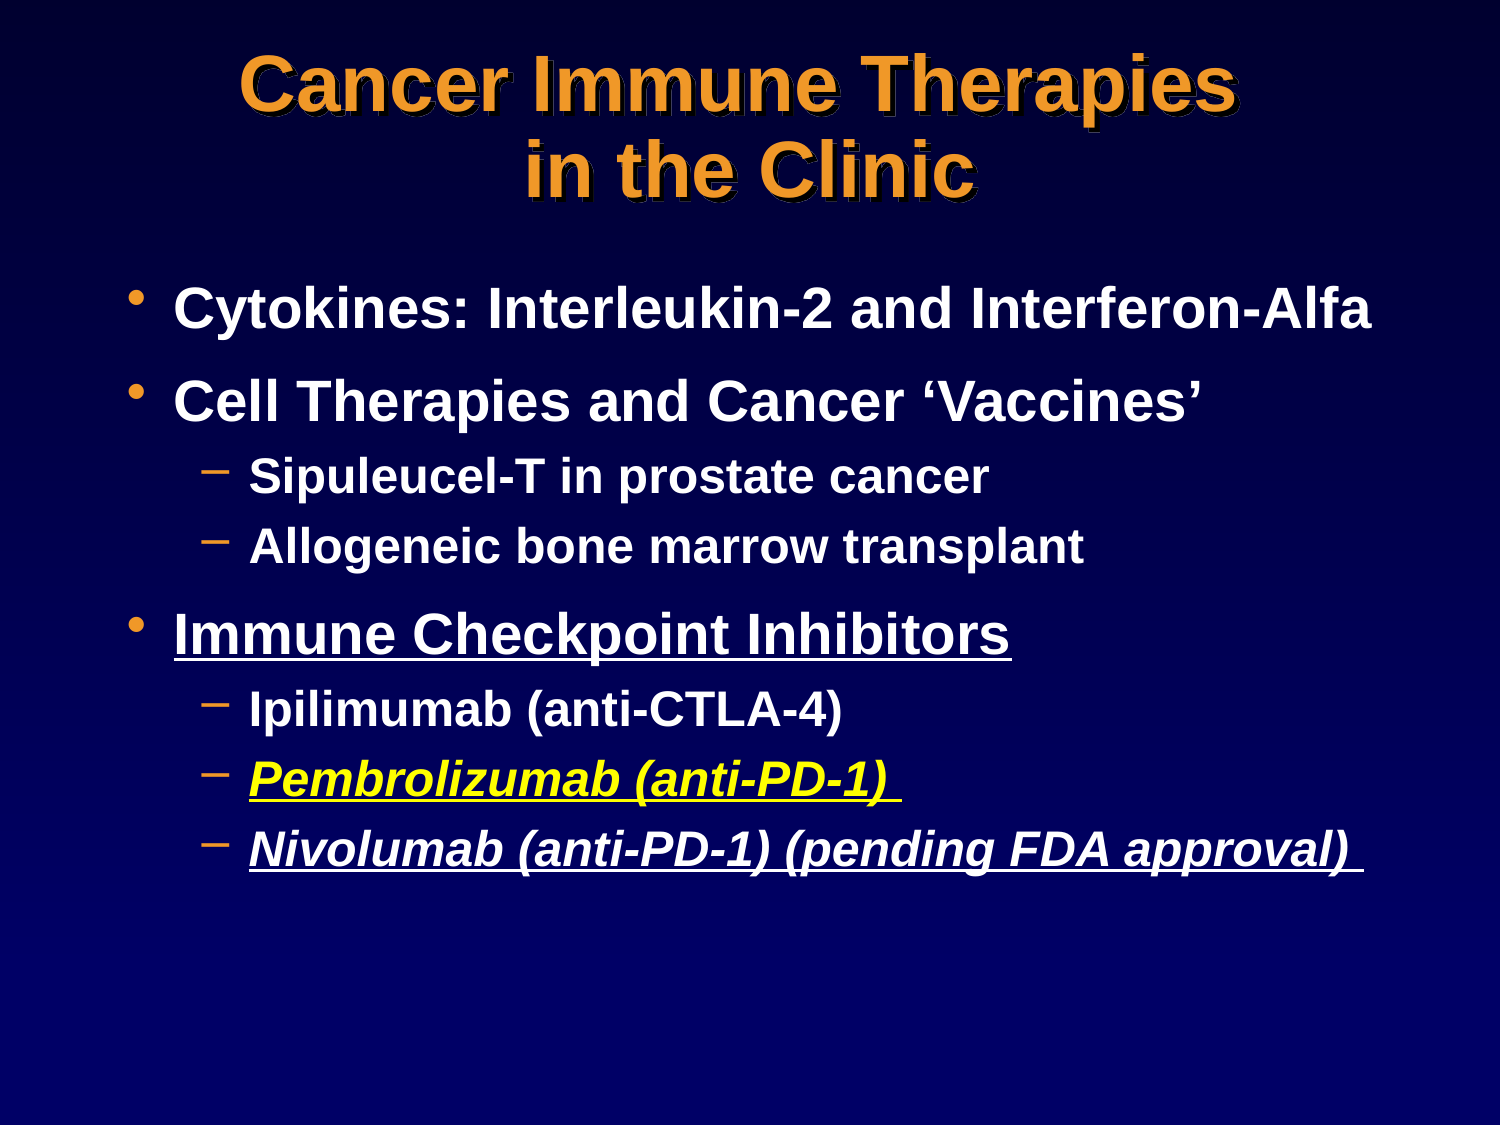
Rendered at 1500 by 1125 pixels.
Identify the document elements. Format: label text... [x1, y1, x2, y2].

list Cytokines: Interleukin-2 and Interferon-Alfa Cell Therapies and Cancer ‘Vaccines’ Sipuleucel-T in prostate cancer Allogeneic bone marrow transplant Immune Checkpoint Inhibitors Ipilimumab (anti-CTLA-4) Pembrolizumab (anti-PD-1) Nivolumab (anti-PD-1) (pending FDA approval) [59, 262, 1441, 1005]
title Cancer Immune Therapies in the Clinic [55, 35, 1445, 223]
